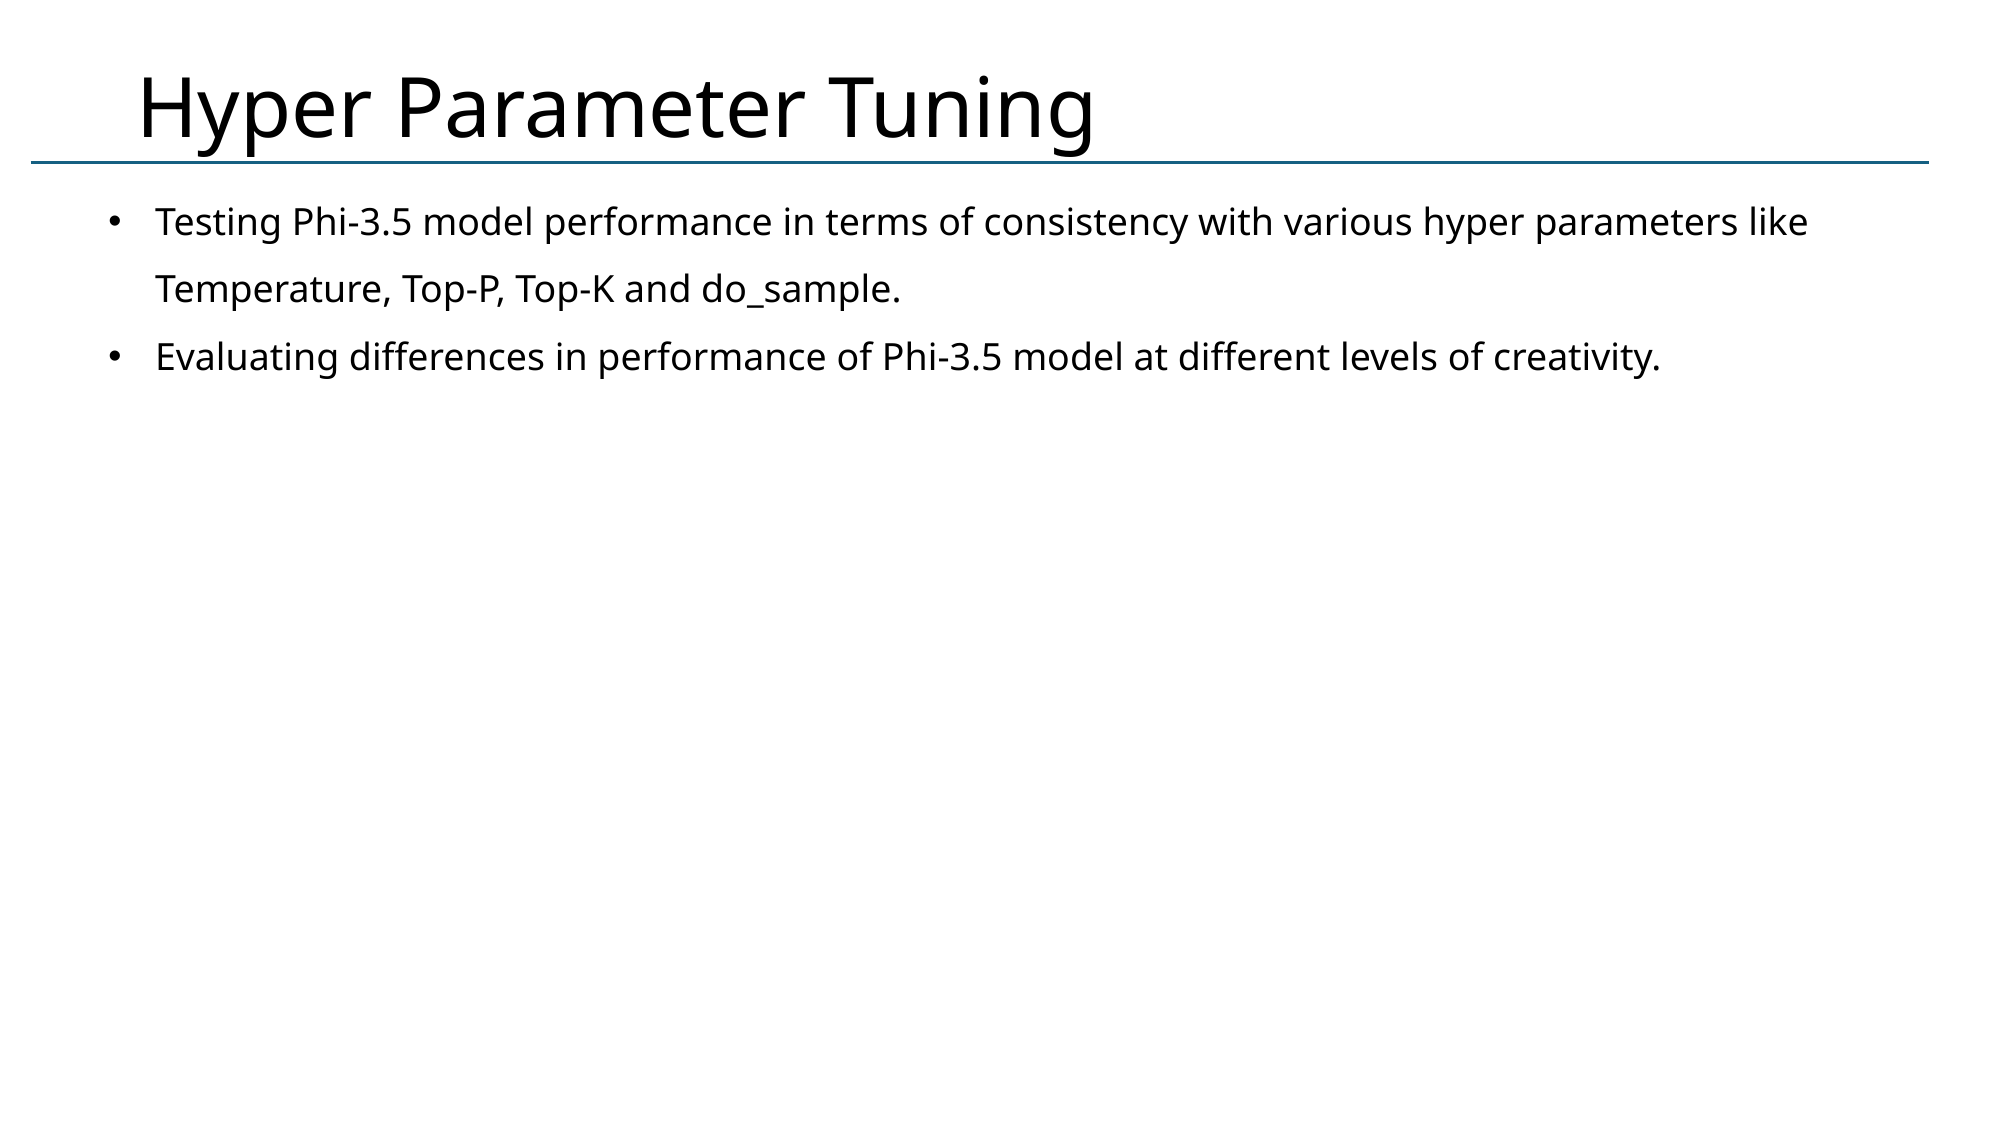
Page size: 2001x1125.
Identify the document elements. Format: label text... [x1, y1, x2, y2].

title Hyper Parameter Tuning [120, 16, 1912, 161]
text_box Testing Phi-3.5 model performance in terms of consistency with various hyper parameters like Temperature, Top-P, Top-K and do_sample. Evaluating differences in performance of Phi-3.5 model at different levels of creativity. [93, 168, 1867, 386]
